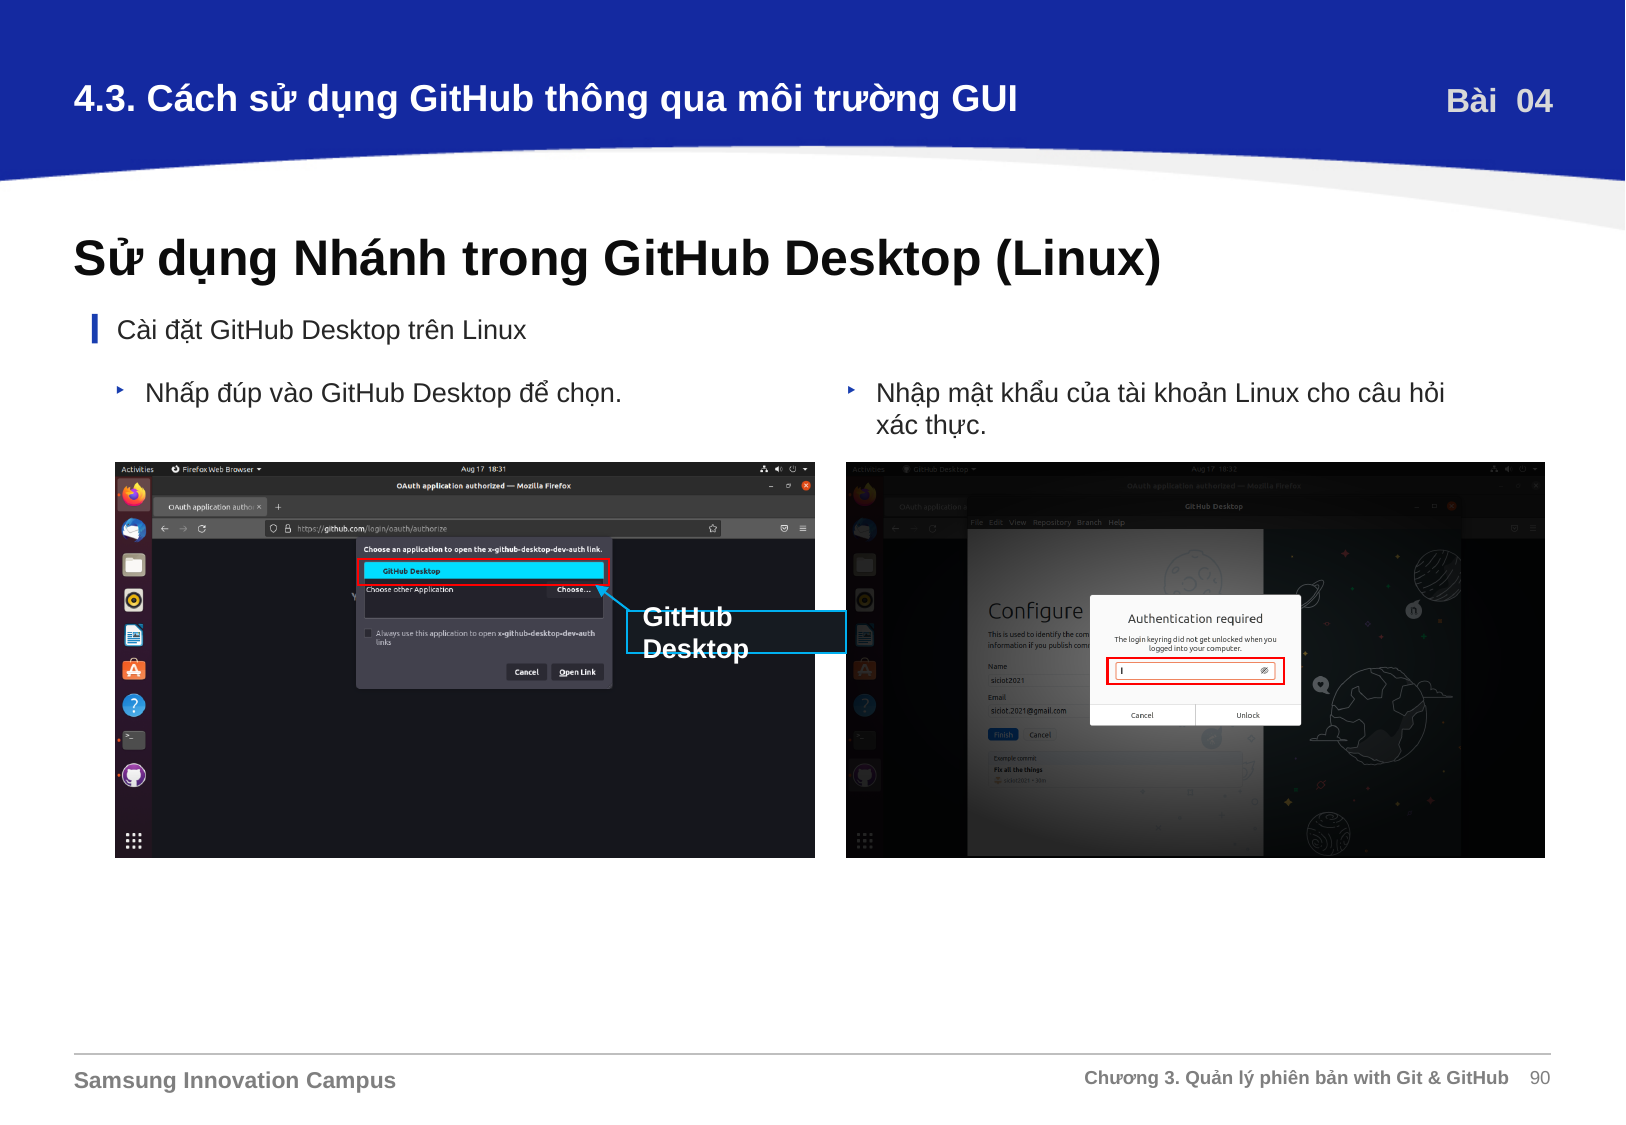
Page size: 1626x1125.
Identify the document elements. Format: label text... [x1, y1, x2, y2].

text_box Sử dụng Nhánh trong GitHub Desktop (Linux) [73, 225, 1552, 286]
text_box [91, 311, 1533, 346]
text_box Nhập mật khẩu của tài khoản Linux cho câu hỏi xác thực. [846, 363, 1489, 453]
text_box Nhấp đúp vào GitHub Desktop để chọn. [115, 363, 758, 420]
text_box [73, 73, 1554, 120]
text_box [594, 584, 847, 653]
picture [0, 0, 1625, 1125]
